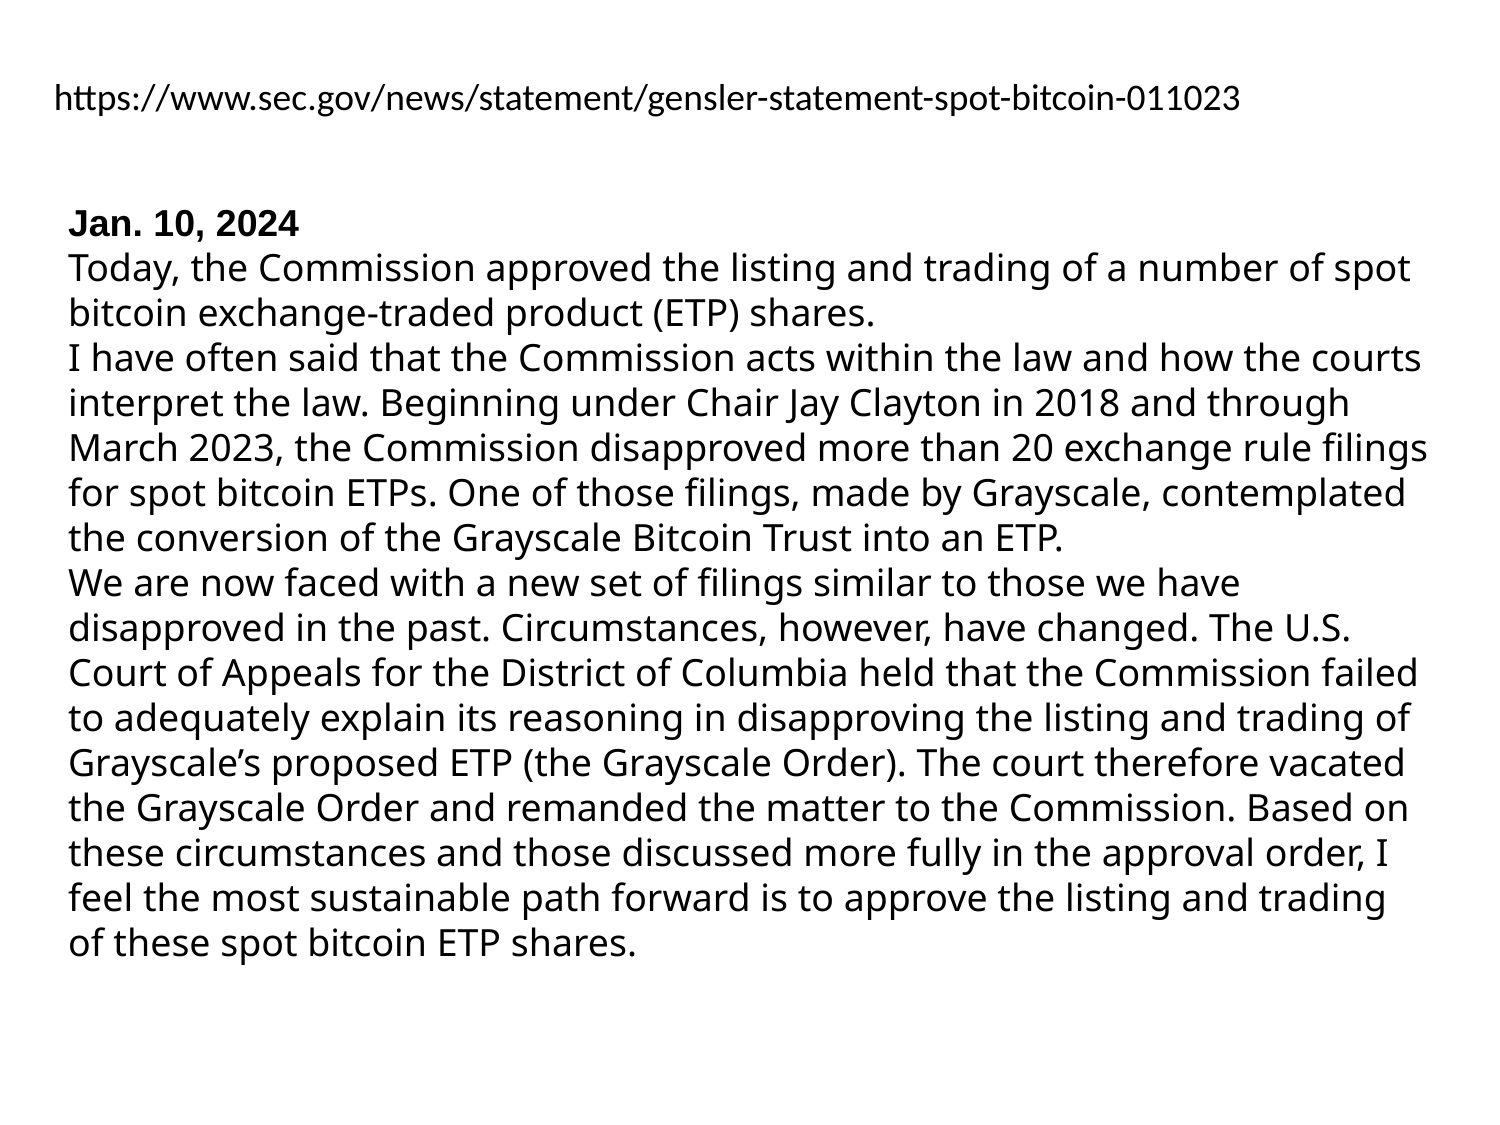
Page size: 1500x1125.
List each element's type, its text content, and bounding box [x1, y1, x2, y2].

text_box https://www.sec.gov/news/statement/gensler-statement-spot-bitcoin-011023 [39, 65, 1405, 126]
text_box Jan. 10, 2024 Today, the Commission approved the listing and trading of a number of spot bitcoin exchange-traded product (ETP) shares. I have often said that the Commission acts within the law and how the courts interpret the law. Beginning under Chair Jay Clayton in 2018 and through March 2023, the Commission disapproved more than 20 exchange rule filings for spot bitcoin ETPs. One of those filings, made by Grayscale, contemplated the conversion of the Grayscale Bitcoin Trust into an ETP. We are now faced with a new set of filings similar to those we have disapproved in the past. Circumstances, however, have changed. The U.S. Court of Appeals for the District of Columbia held that the Commission failed to adequately explain its reasoning in disapproving the listing and trading of Grayscale’s proposed ETP (the Grayscale Order). The court therefore vacated the Grayscale Order and remanded the matter to the Commission. Based on these circumstances and those discussed more fully in the approval order, I feel the most sustainable path forward is to approve the listing and trading of these spot bitcoin ETP shares. [53, 191, 1447, 972]
